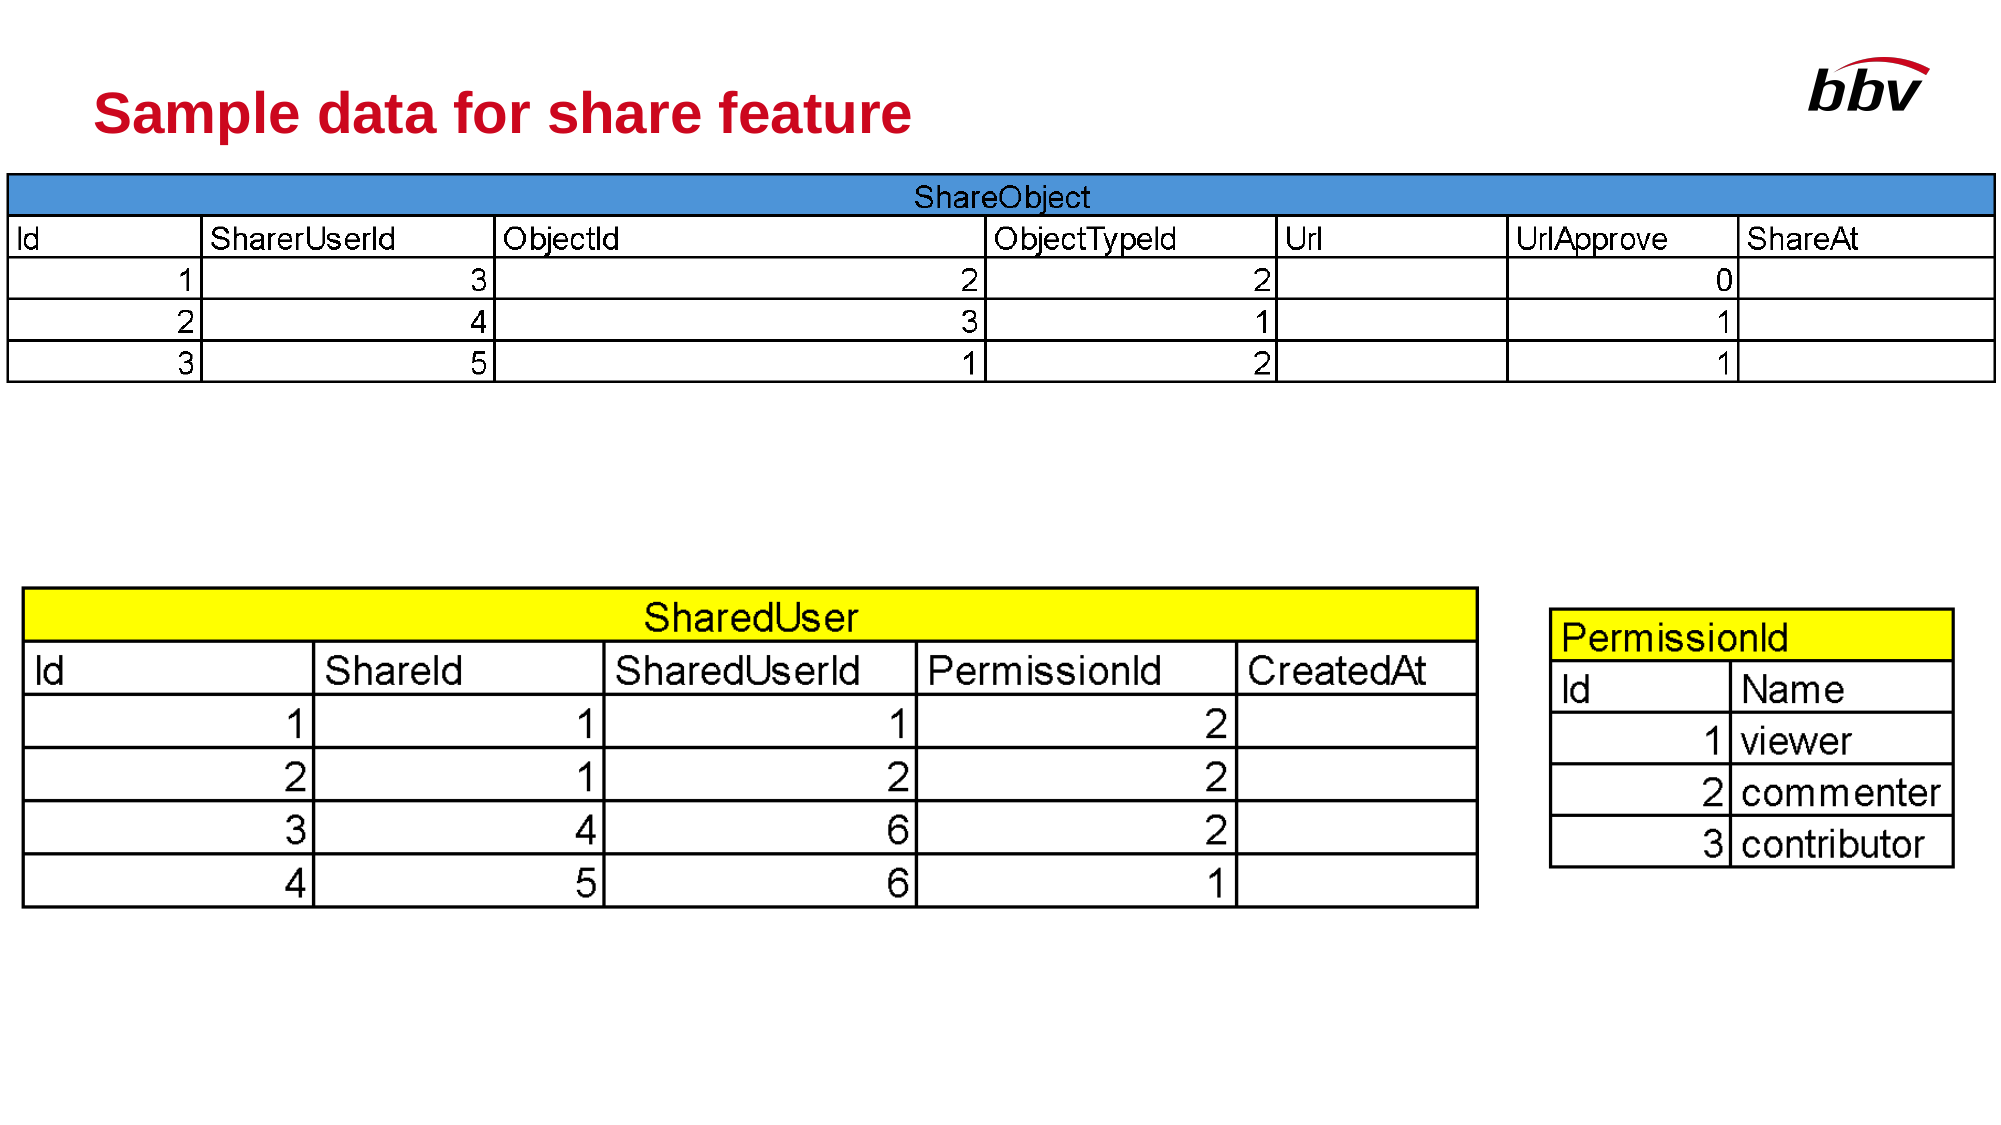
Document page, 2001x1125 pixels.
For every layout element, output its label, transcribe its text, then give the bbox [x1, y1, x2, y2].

picture [1808, 57, 1930, 111]
picture [1534, 600, 1973, 875]
text_box Sample data for share feature [79, 67, 1169, 153]
picture [15, 582, 1479, 912]
picture [0, 168, 2000, 387]
